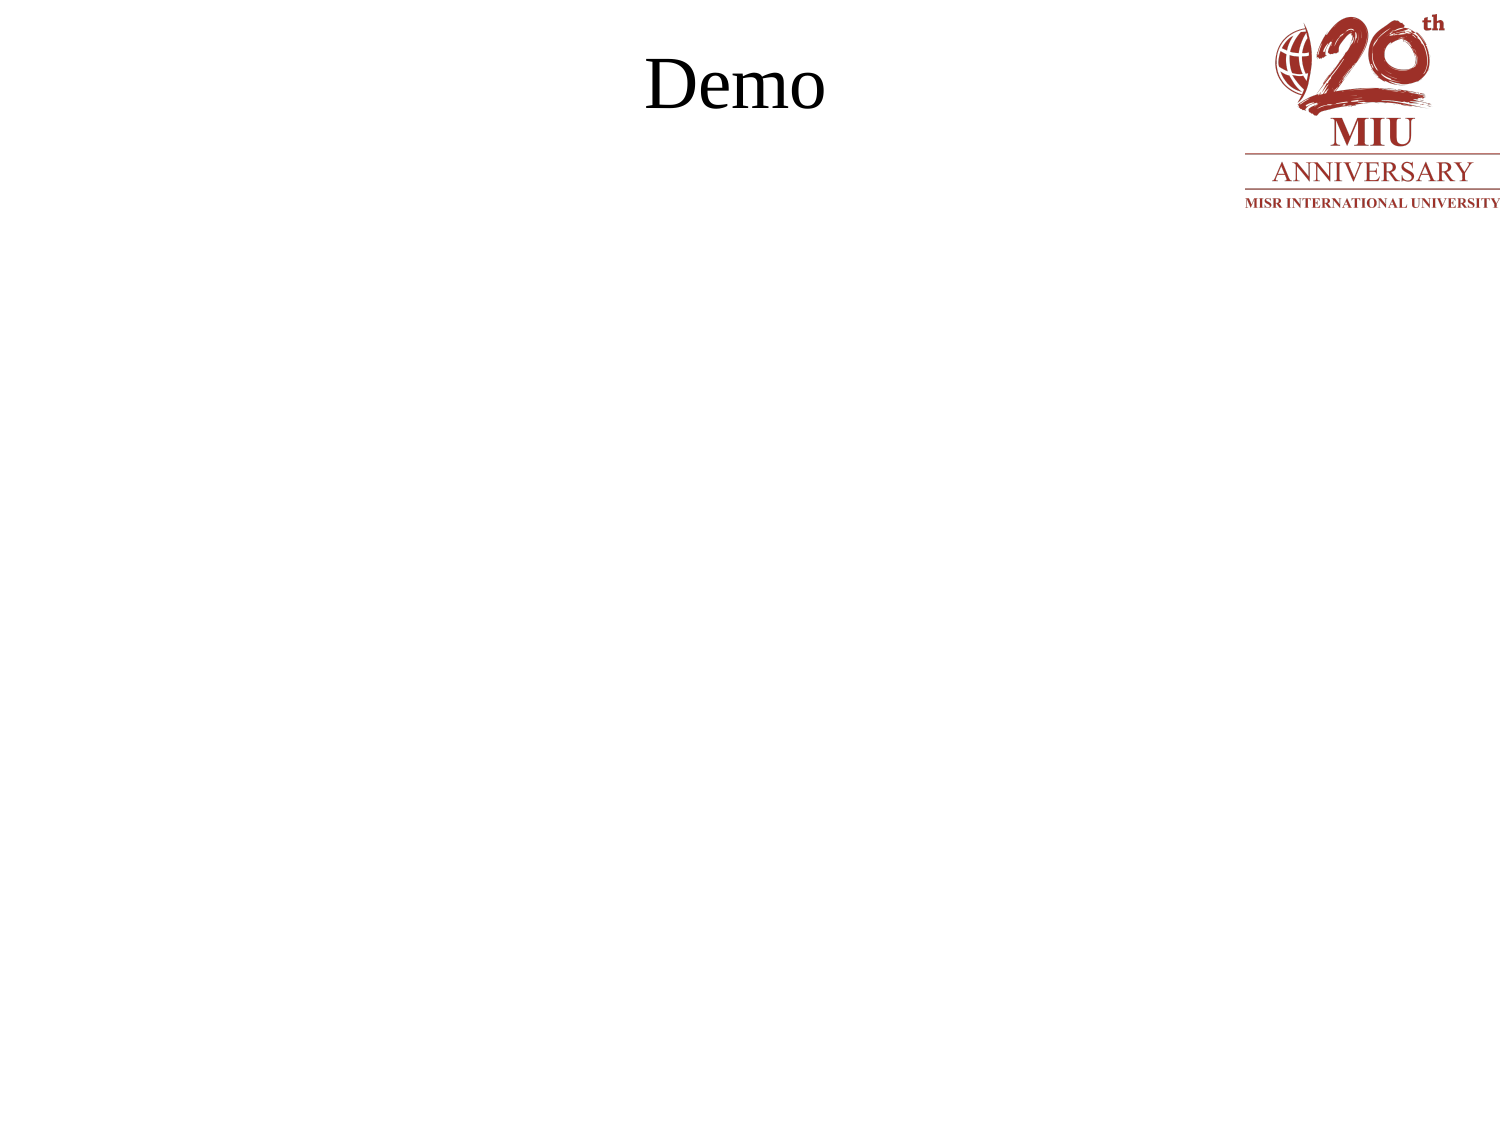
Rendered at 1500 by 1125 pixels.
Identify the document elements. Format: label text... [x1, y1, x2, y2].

text_box Demo [567, 26, 905, 132]
picture [1244, 14, 1500, 218]
